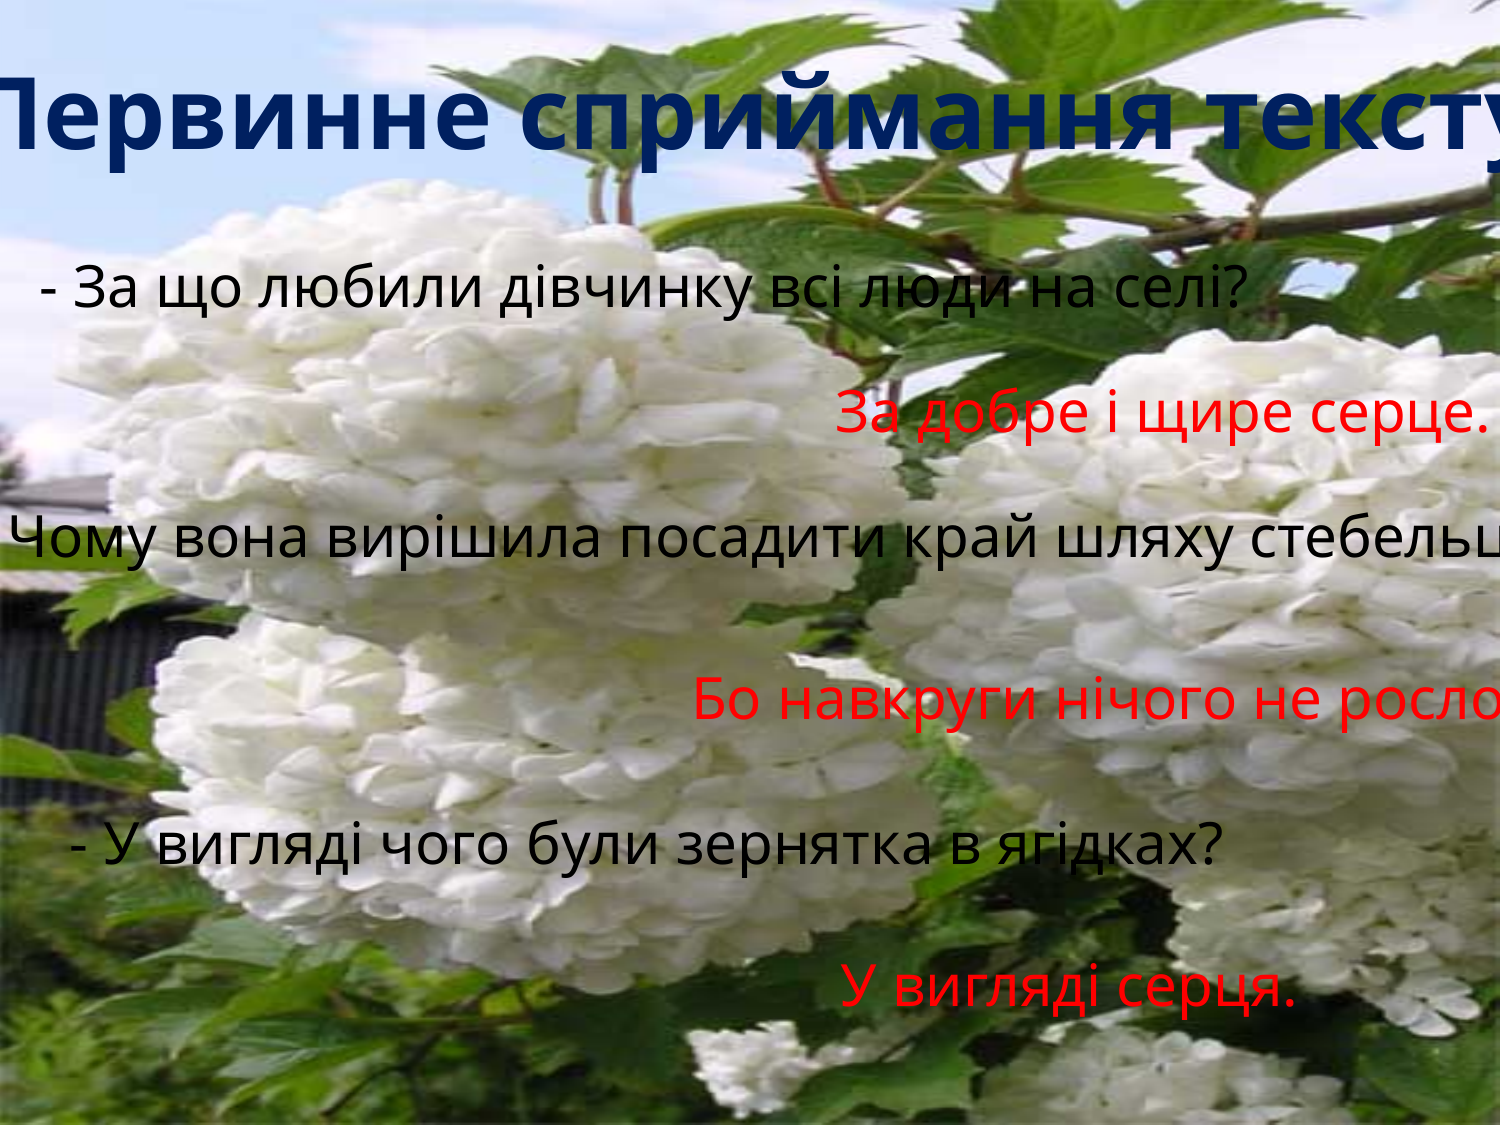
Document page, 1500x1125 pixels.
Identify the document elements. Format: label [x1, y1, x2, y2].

list [0, 0, 1500, 1125]
